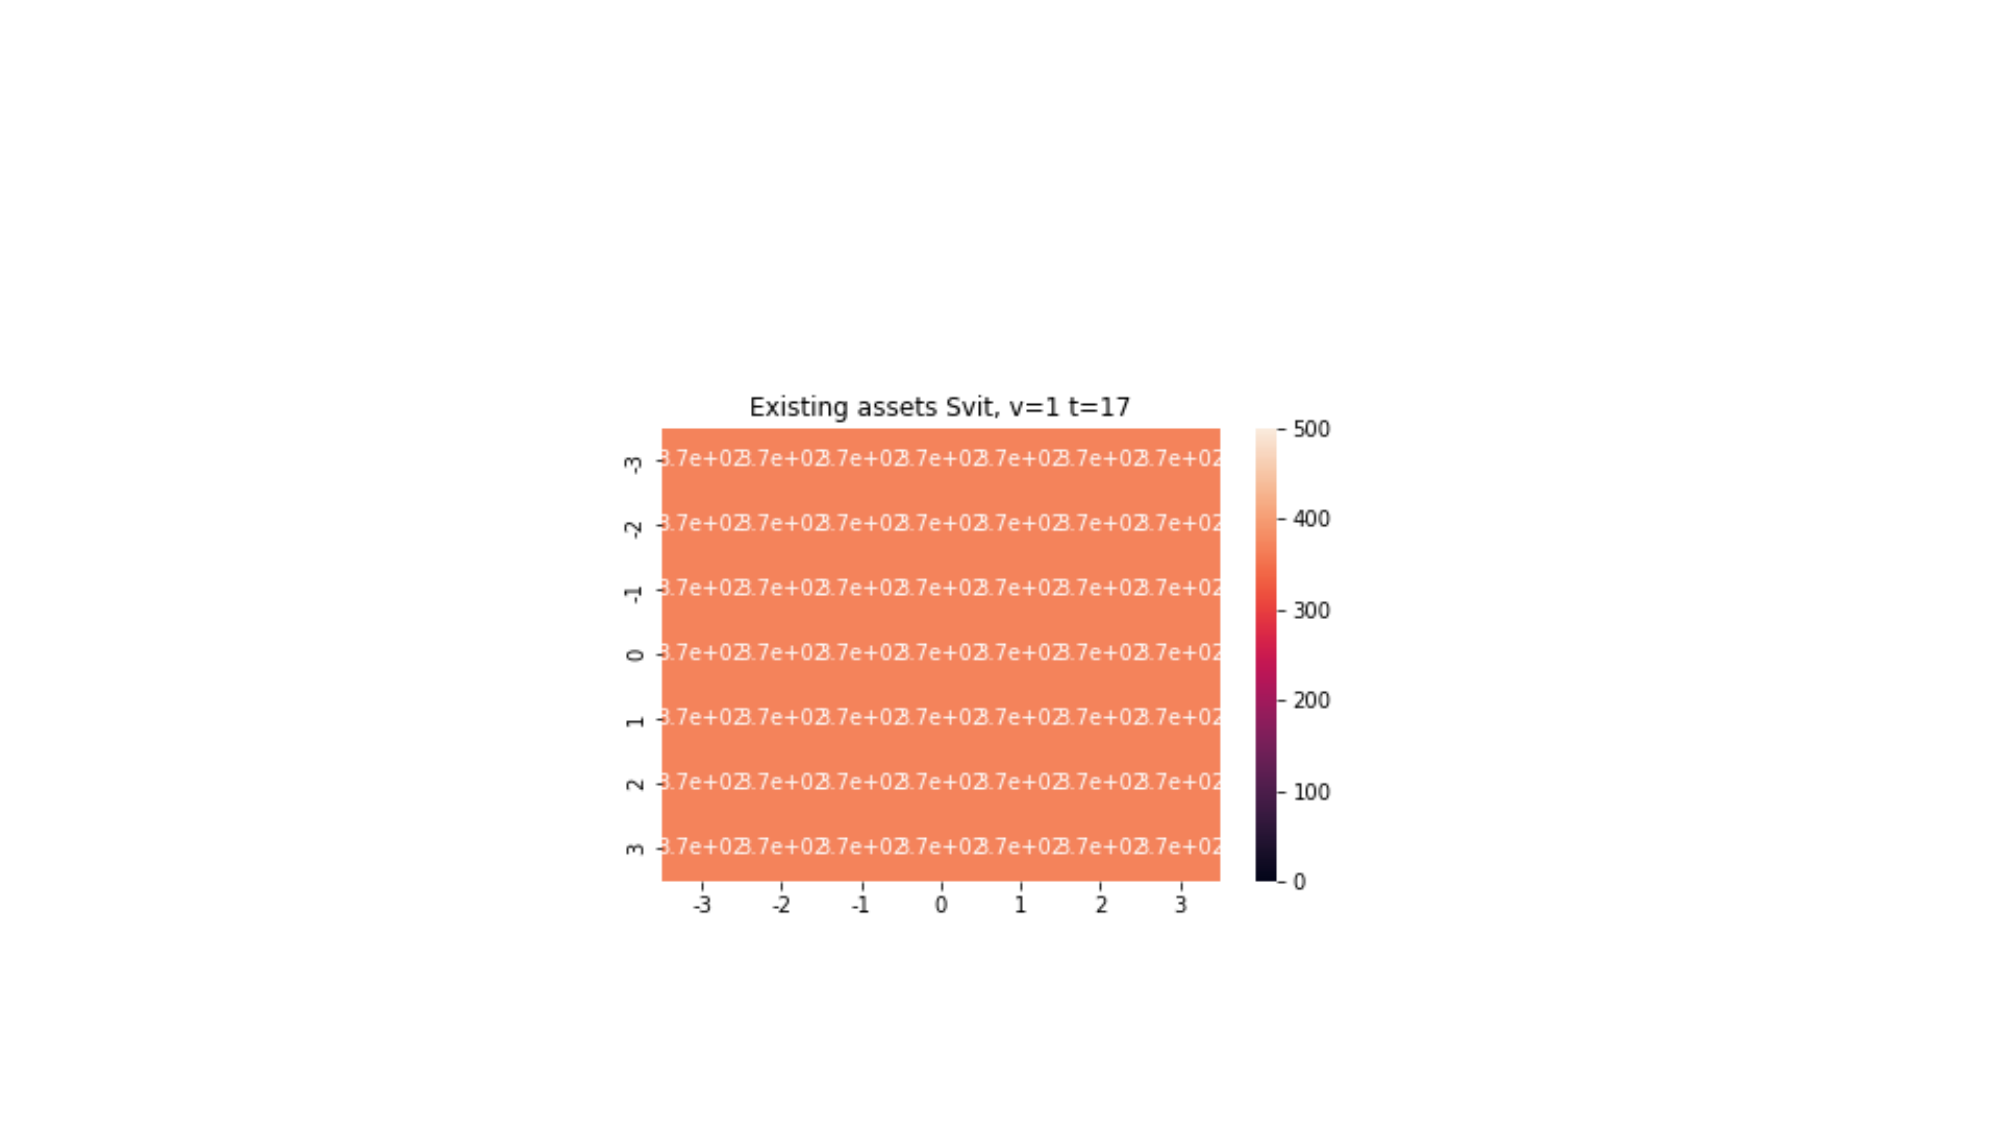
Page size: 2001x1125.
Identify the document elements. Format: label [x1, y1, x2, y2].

list [549, 356, 1450, 957]
